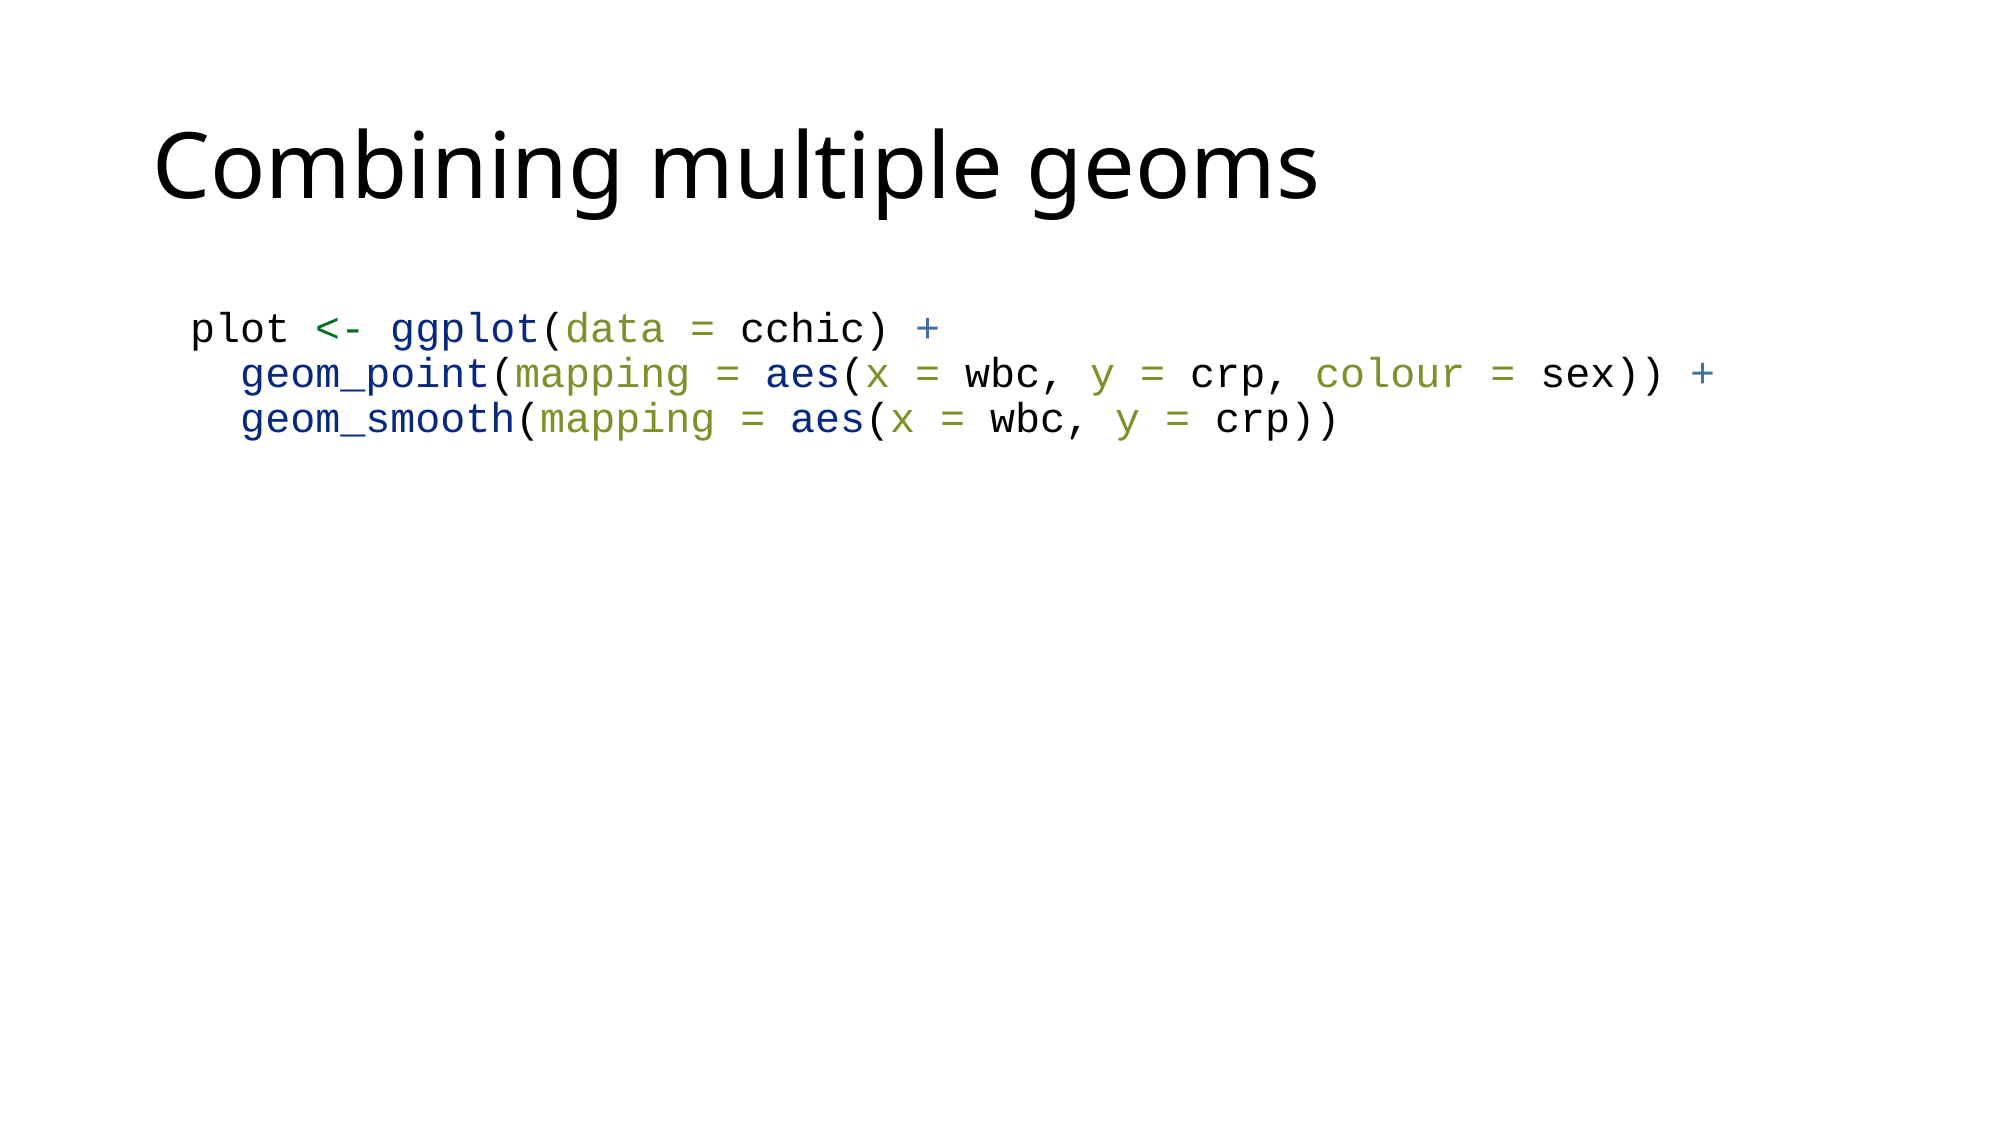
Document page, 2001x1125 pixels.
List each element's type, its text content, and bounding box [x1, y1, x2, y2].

title Combining multiple geoms [137, 59, 1863, 278]
list plot <- ggplot(data = cchic) + geom_point(mapping = aes(x = wbc, y = crp, colour = sex)) + geom_smooth(mapping = aes(x = wbc, y = crp)) [137, 299, 1863, 1014]
